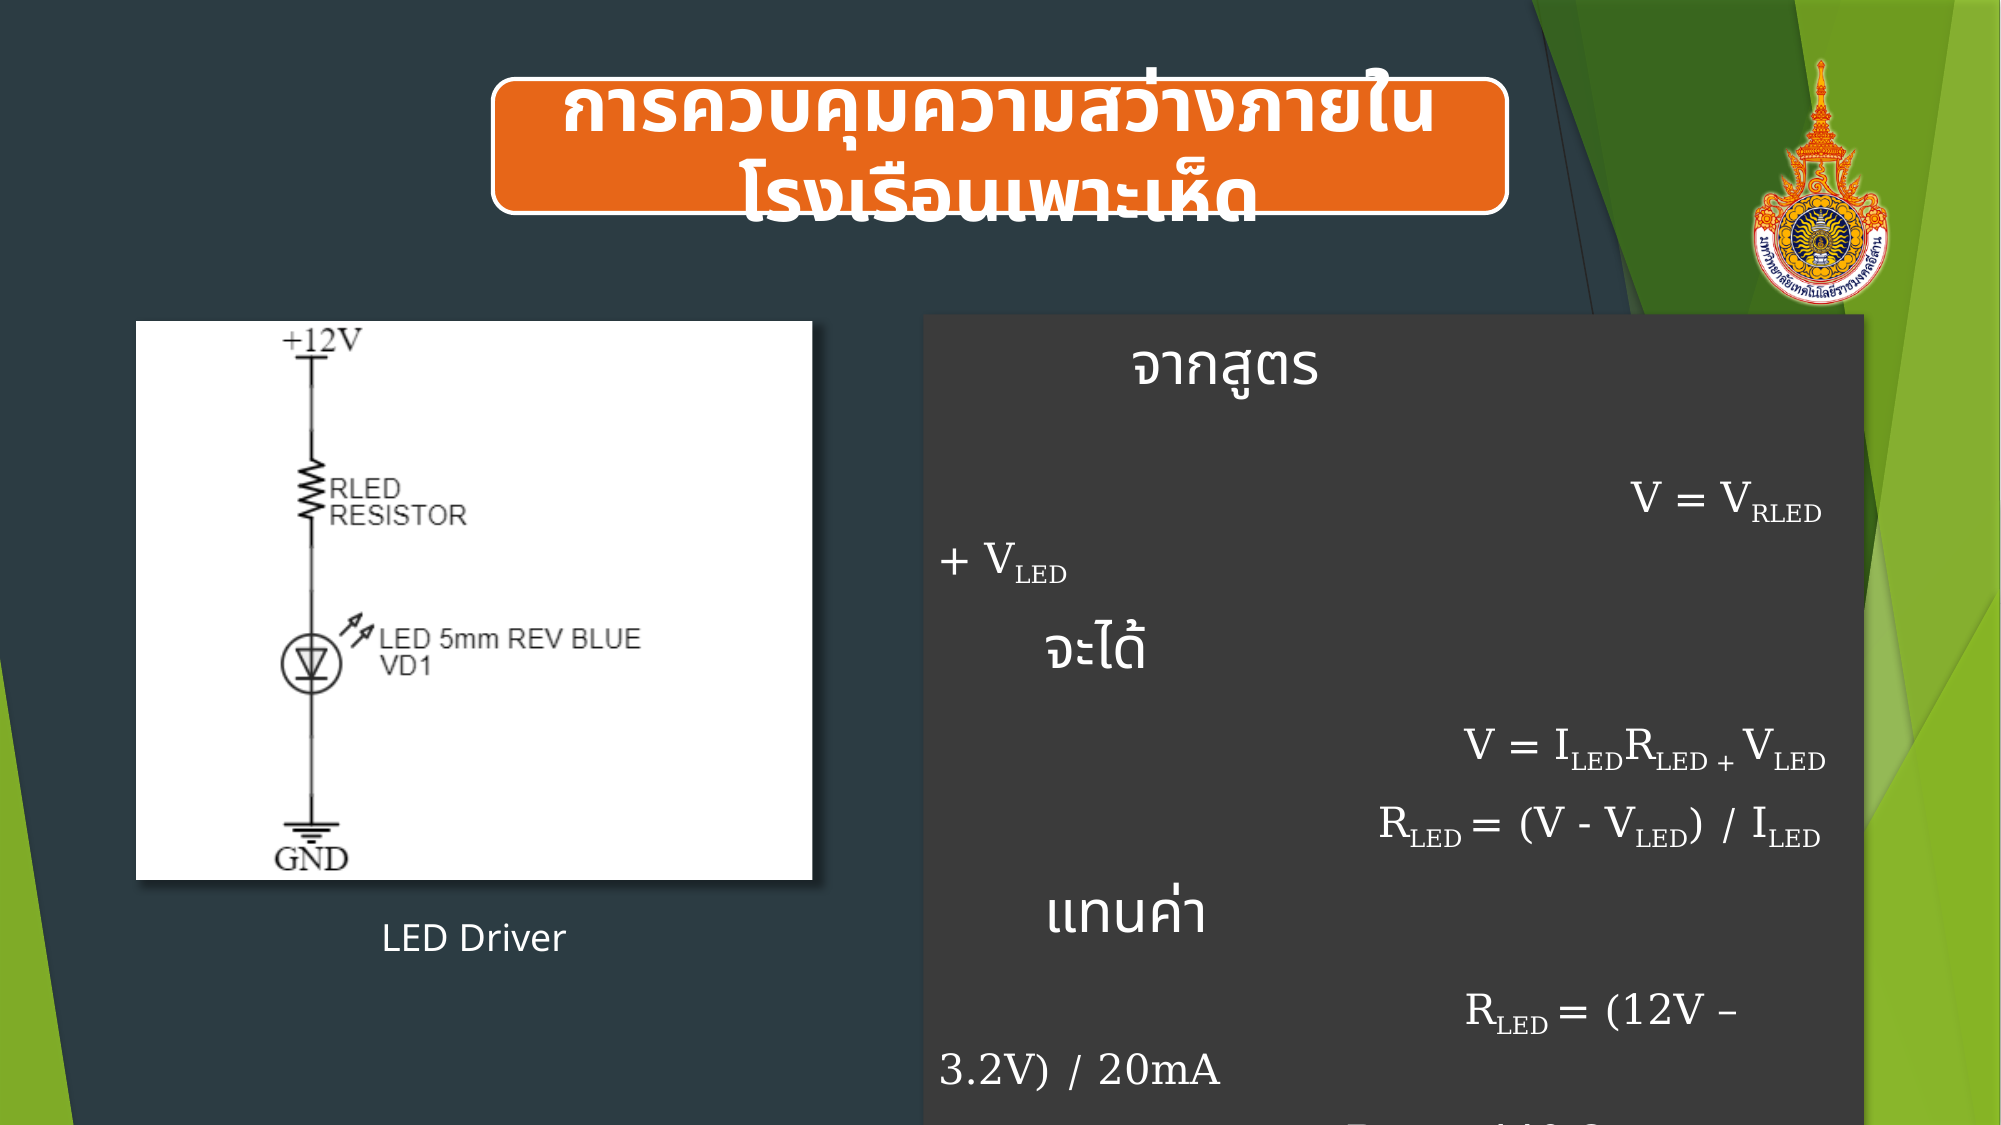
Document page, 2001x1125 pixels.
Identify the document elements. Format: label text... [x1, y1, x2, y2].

picture [1748, 47, 1892, 315]
text_box การควบคุมความสว่างภายในโรงเรือนเพาะเห็ด [490, 76, 1510, 216]
text_box จากสูตร V = VRLED + VLED จะได้ V = ILEDRLED + VLED RLED = (V - VLED) / ILED แทนค่า RLED = (12V – 3.2V) / 20mA RLED = 440 Ω [923, 314, 1864, 1125]
picture [135, 321, 813, 880]
text_box LED Driver [366, 906, 583, 967]
